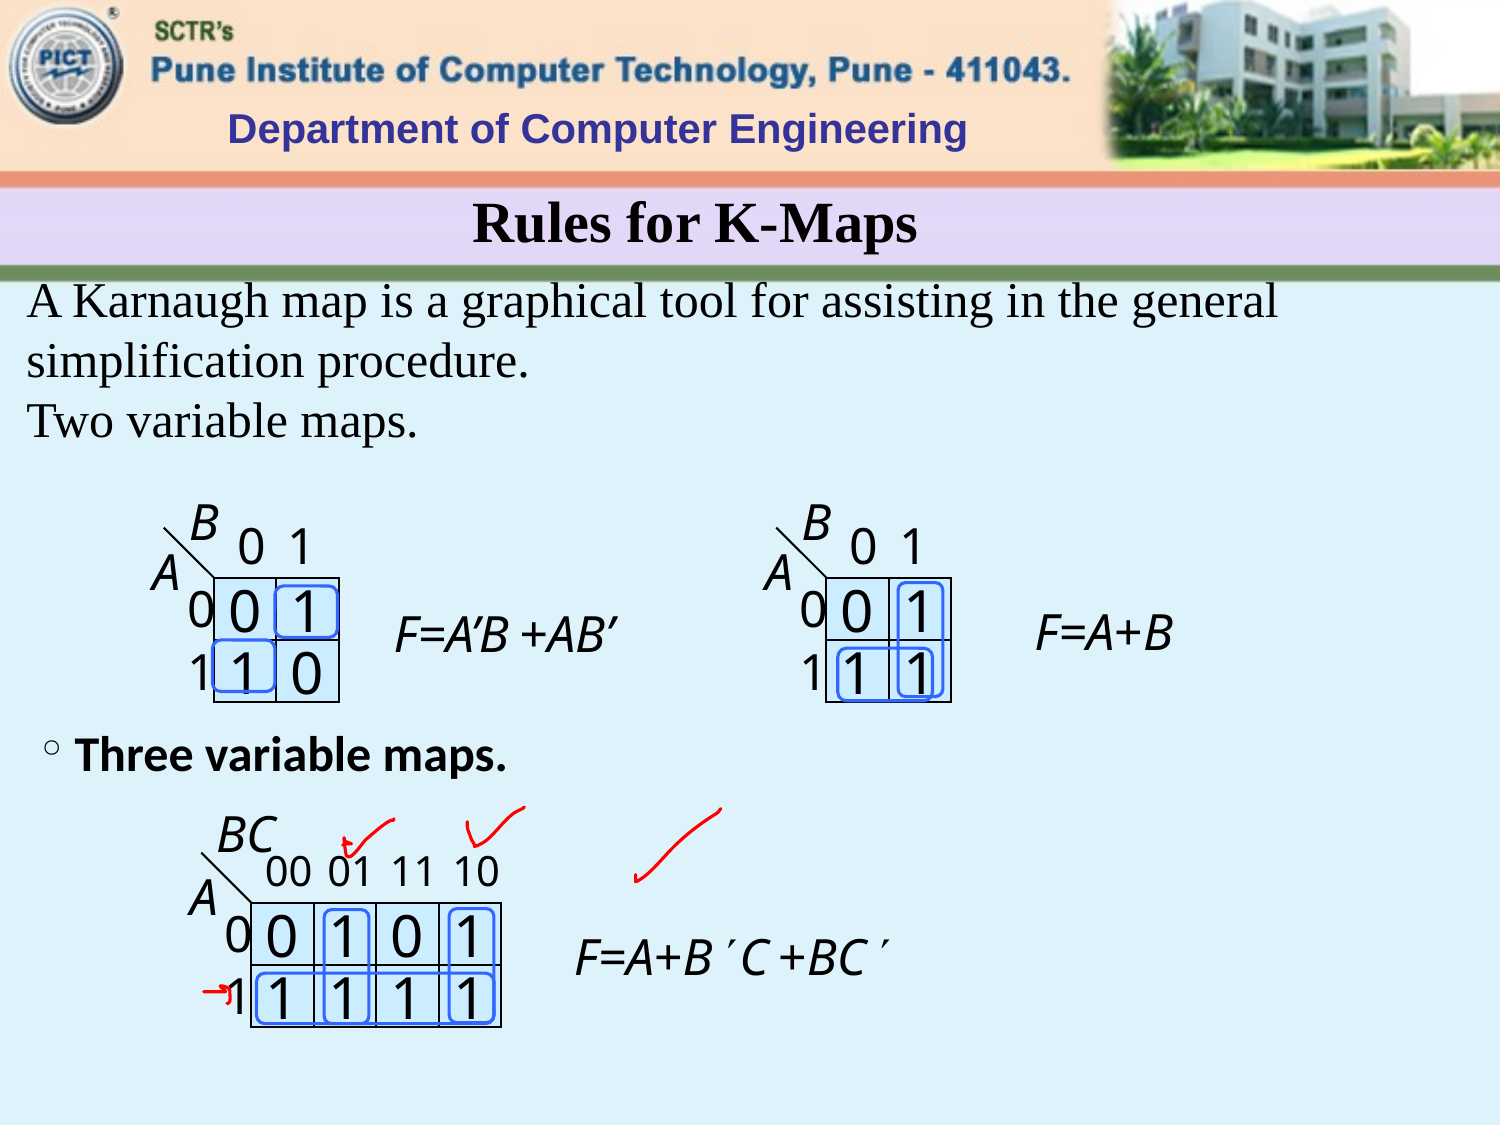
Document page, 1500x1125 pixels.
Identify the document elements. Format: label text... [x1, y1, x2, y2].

text_box F=A+B [1034, 600, 1174, 660]
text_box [763, 489, 952, 703]
text_box F=A+B C +BC  [573, 924, 893, 985]
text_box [150, 489, 637, 703]
title Rules for K-Maps [472, 183, 1213, 267]
list A Karnaugh map is a graphical tool for assisting in the general simplification procedure. Two variable maps. [26, 267, 1500, 450]
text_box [188, 802, 502, 1028]
text_box Department of Computer Engineering [225, 99, 972, 152]
text_box Three variable maps. [26, 727, 1500, 816]
picture [0, 0, 1500, 1125]
